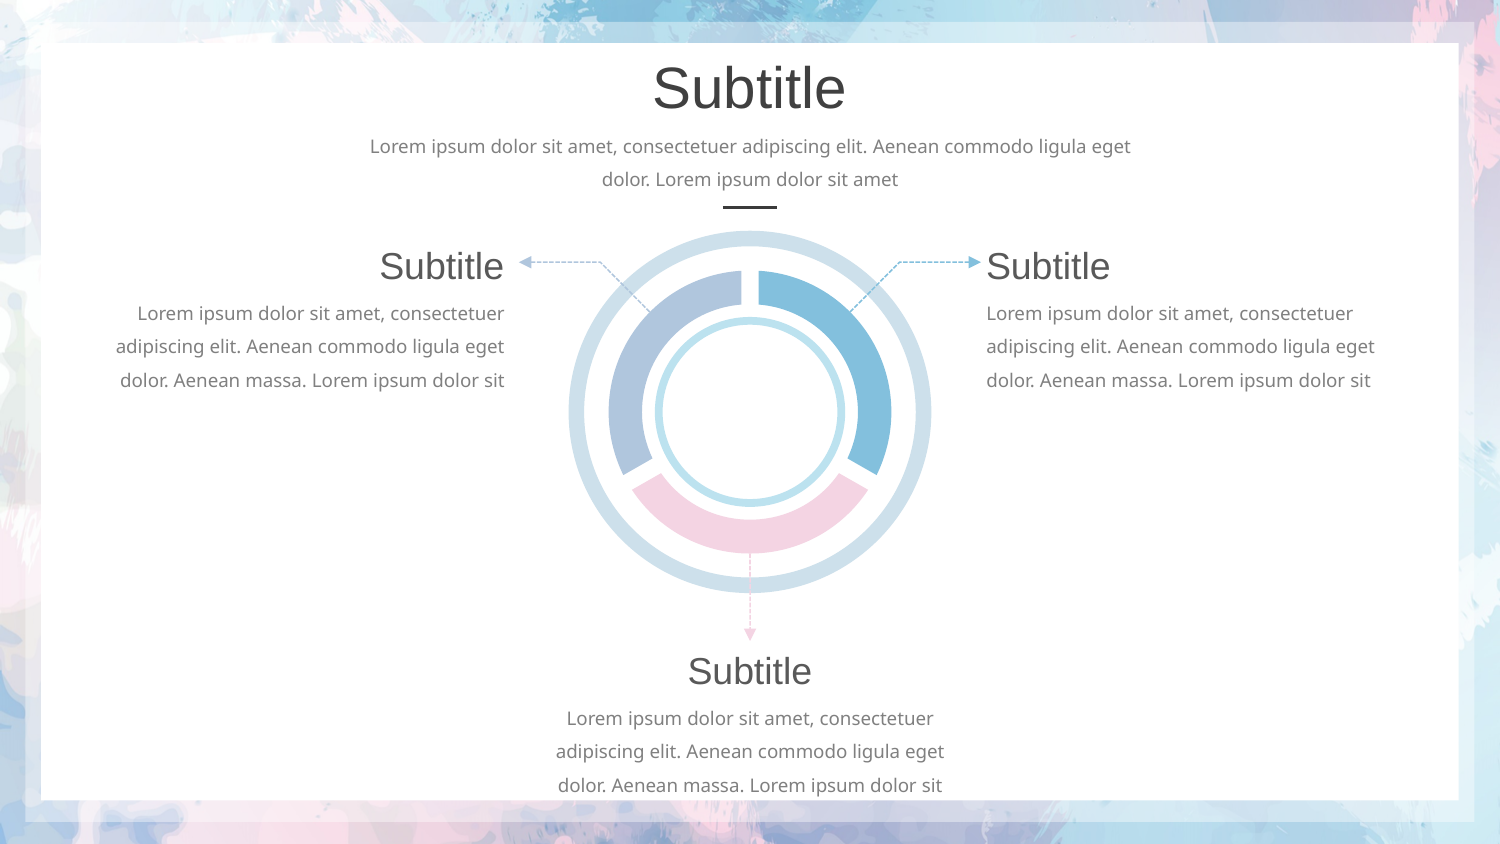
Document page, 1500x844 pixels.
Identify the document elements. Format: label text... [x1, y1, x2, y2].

text_box Lorem ipsum dolor sit amet, consectetuer adipiscing elit. Aenean commodo ligula eget dolor. Aenean massa. Lorem ipsum dolor sit [81, 282, 519, 399]
text_box Subtitle [637, 42, 863, 115]
text_box [630, 471, 870, 555]
picture [0, 0, 1500, 844]
text_box [519, 256, 650, 312]
text_box Subtitle [971, 226, 1161, 295]
text_box Lorem ipsum dolor sit amet, consectetuer adipiscing elit. Aenean commodo ligula eget dolor. Lorem ipsum dolor sit amet [341, 115, 1158, 198]
text_box Subtitle [330, 226, 519, 295]
text_box [567, 297, 933, 595]
text_box Lorem ipsum dolor sit amet, consectetuer adipiscing elit. Aenean commodo ligula eget dolor. Aenean massa. Lorem ipsum dolor sit [971, 282, 1409, 399]
text_box Lorem ipsum dolor sit amet, consectetuer adipiscing elit. Aenean commodo ligula eget dolor. Aenean massa. Lorem ipsum dolor sit [531, 687, 969, 804]
text_box [653, 315, 847, 508]
text_box [622, 229, 878, 295]
text_box [25, 21, 1475, 822]
text_box [850, 256, 971, 312]
text_box [757, 269, 893, 477]
text_box Subtitle [655, 630, 845, 700]
text_box [607, 269, 743, 477]
